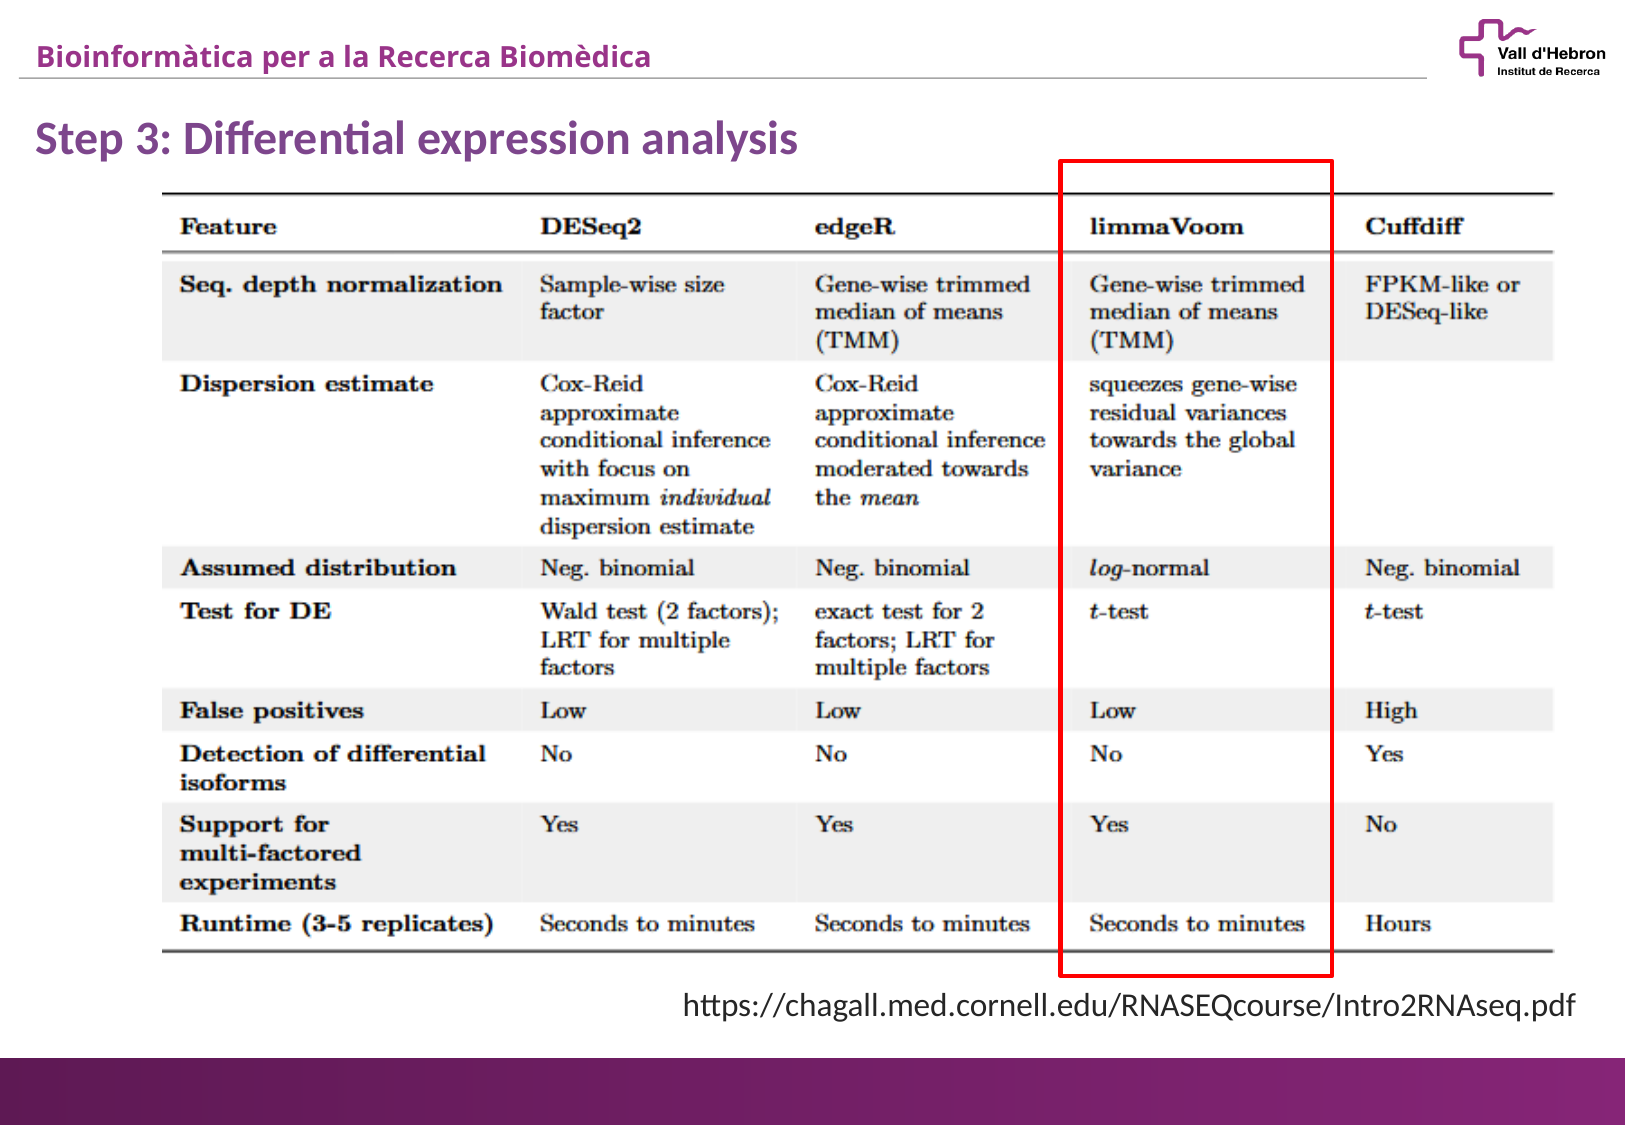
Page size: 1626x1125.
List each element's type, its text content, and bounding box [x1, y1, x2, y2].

picture [1458, 19, 1606, 77]
text_box [1058, 965, 1334, 978]
text_box [1058, 159, 1334, 182]
text_box https://chagall.med.cornell.edu/RNASEQcourse/Intro2RNAseq.pdf [469, 975, 1593, 1031]
text_box Step 3: Differential expression analysis [21, 99, 1439, 172]
picture [162, 184, 1555, 956]
